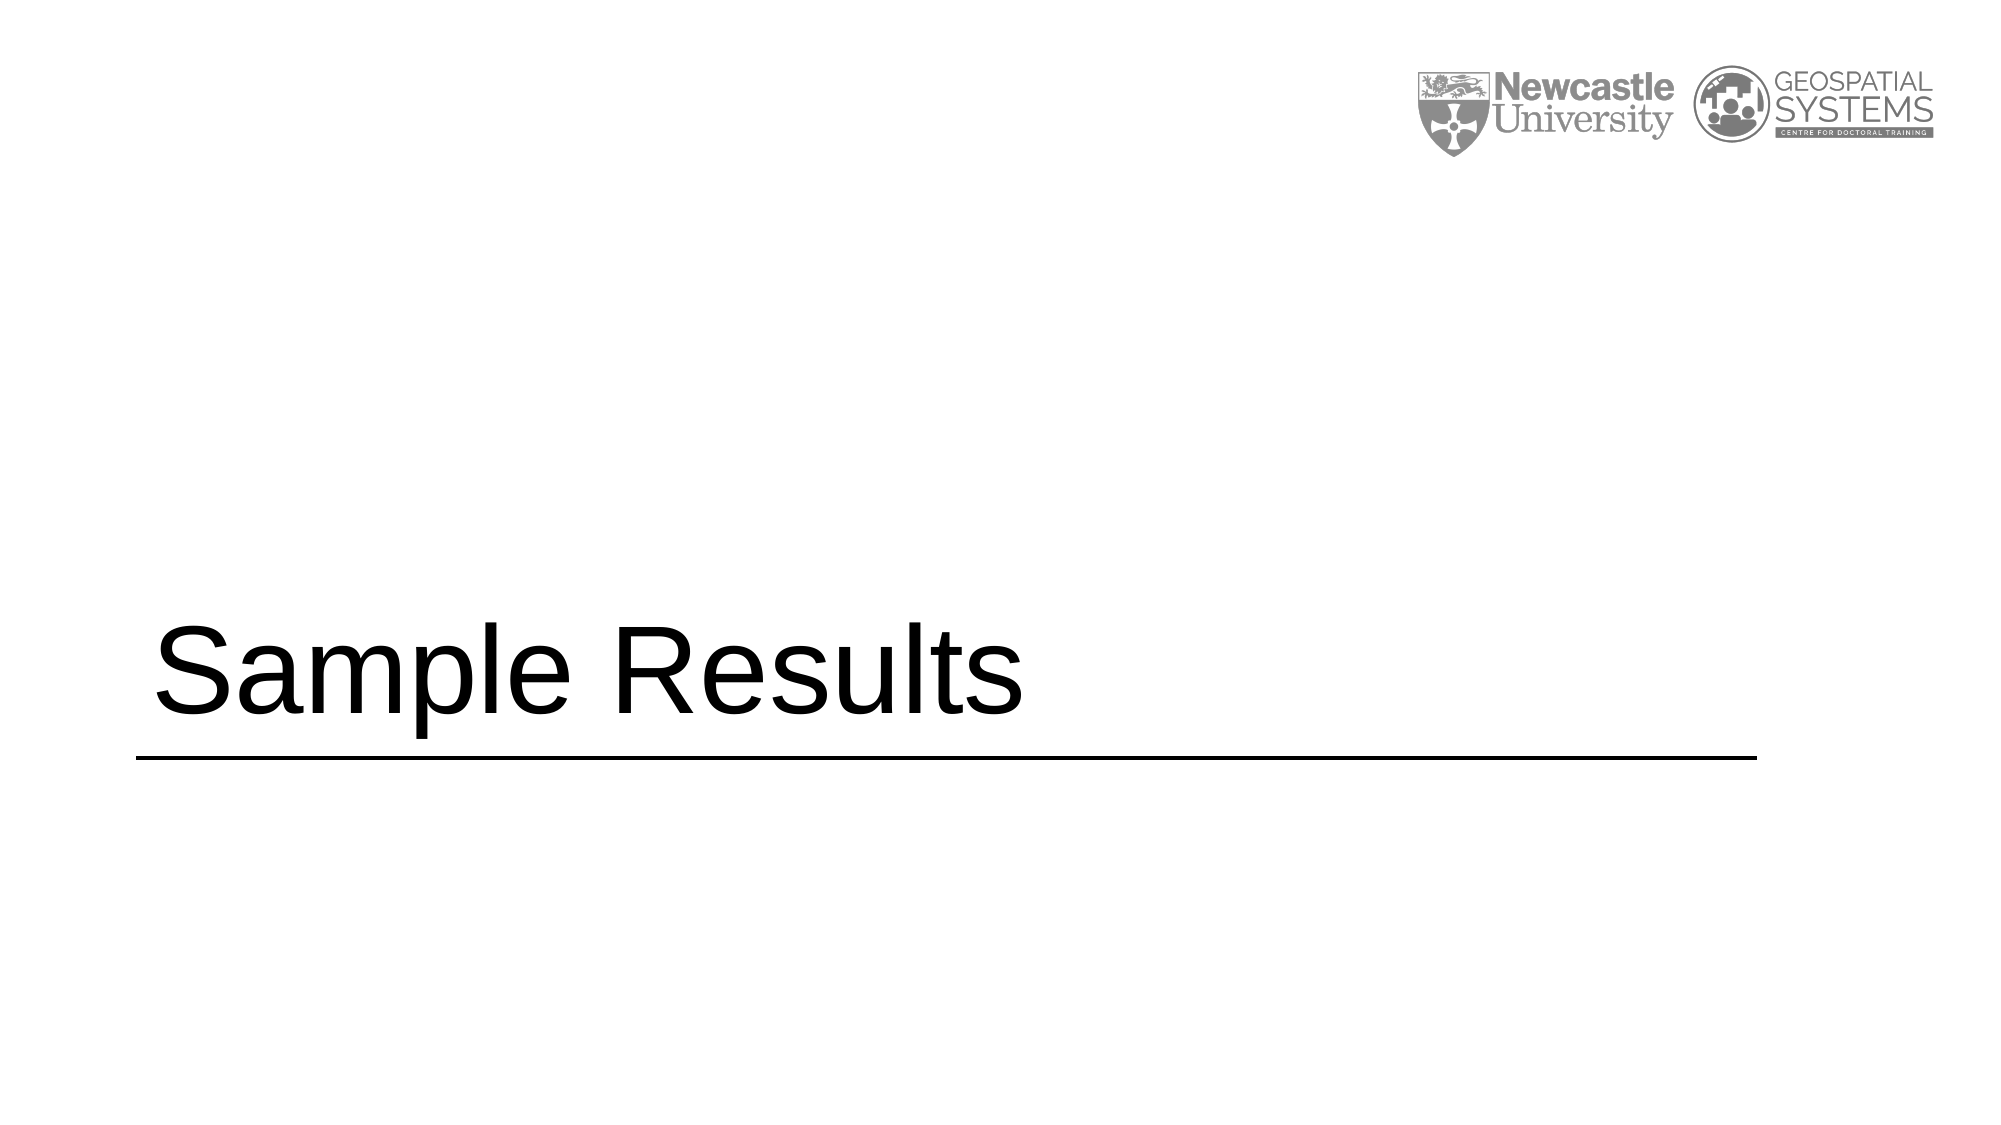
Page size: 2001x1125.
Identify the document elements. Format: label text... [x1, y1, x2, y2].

title Sample Results [136, 280, 1862, 749]
picture [1418, 58, 1944, 157]
